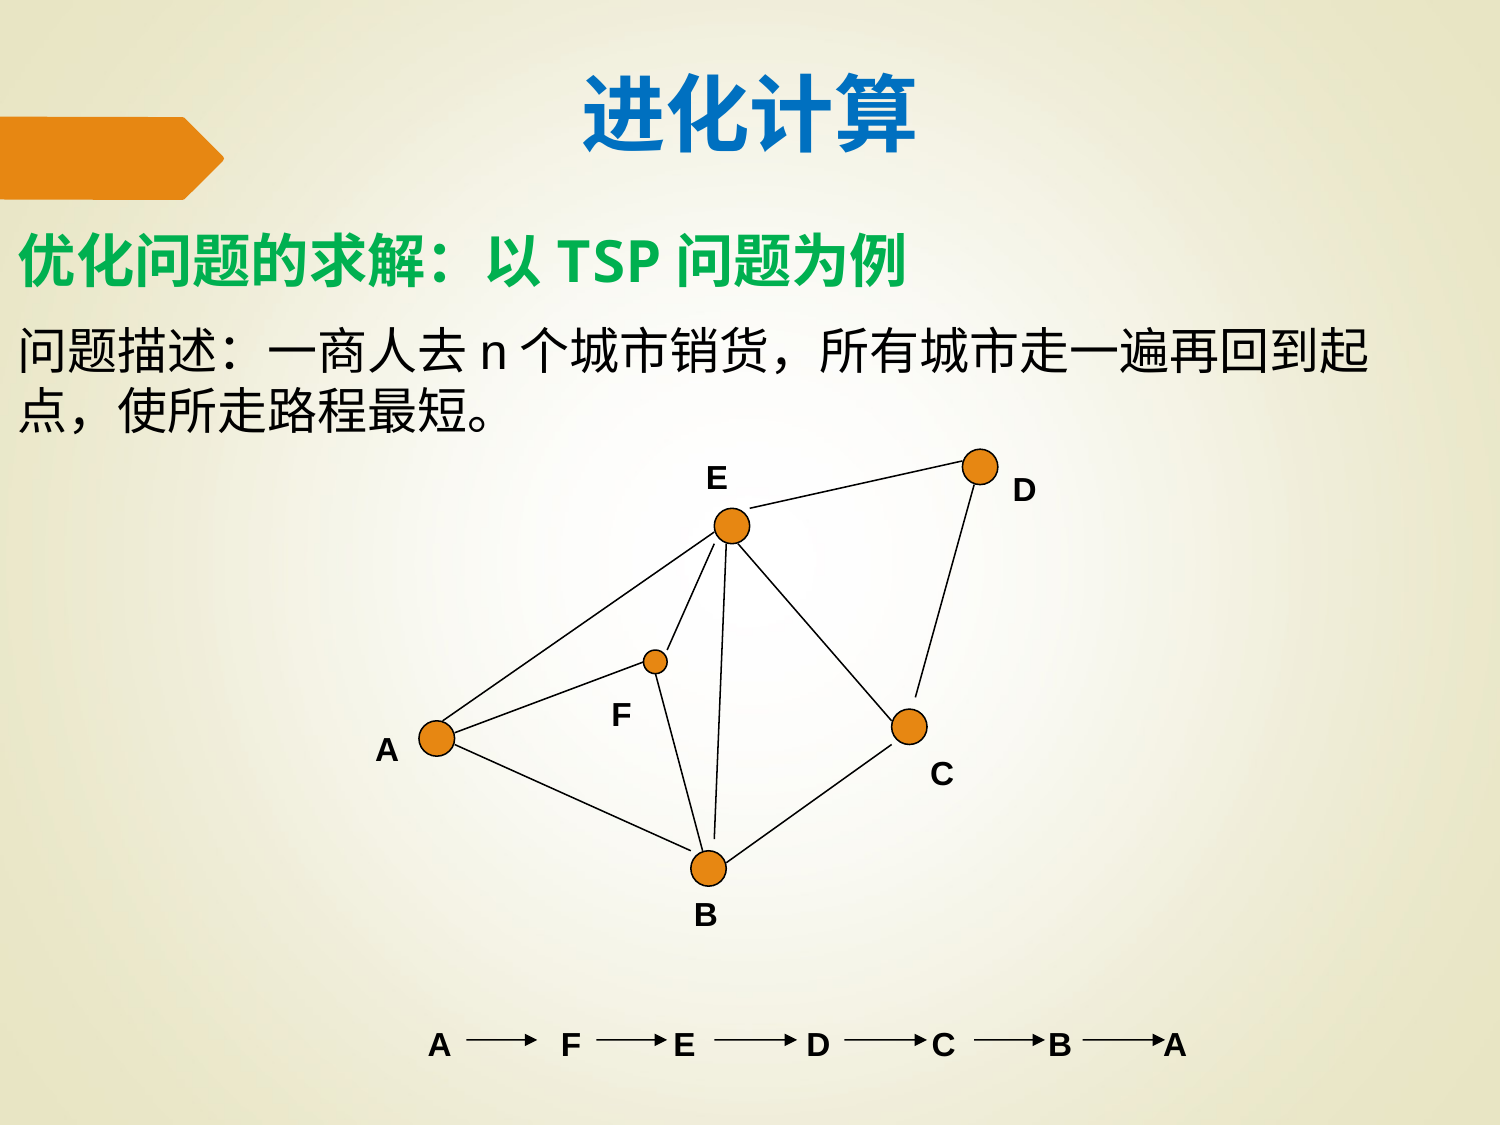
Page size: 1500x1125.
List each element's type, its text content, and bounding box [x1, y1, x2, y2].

text_box 进化计算 [72, 53, 1427, 170]
text_box 优化问题的求解：以TSP问题为例 [3, 216, 1323, 302]
text_box 问题描述：一商人去n个城市销货，所有城市走一遍再回到起点，使所走路程最短。 [3, 311, 1426, 447]
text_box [359, 448, 1210, 1072]
picture [0, 0, 1500, 1125]
